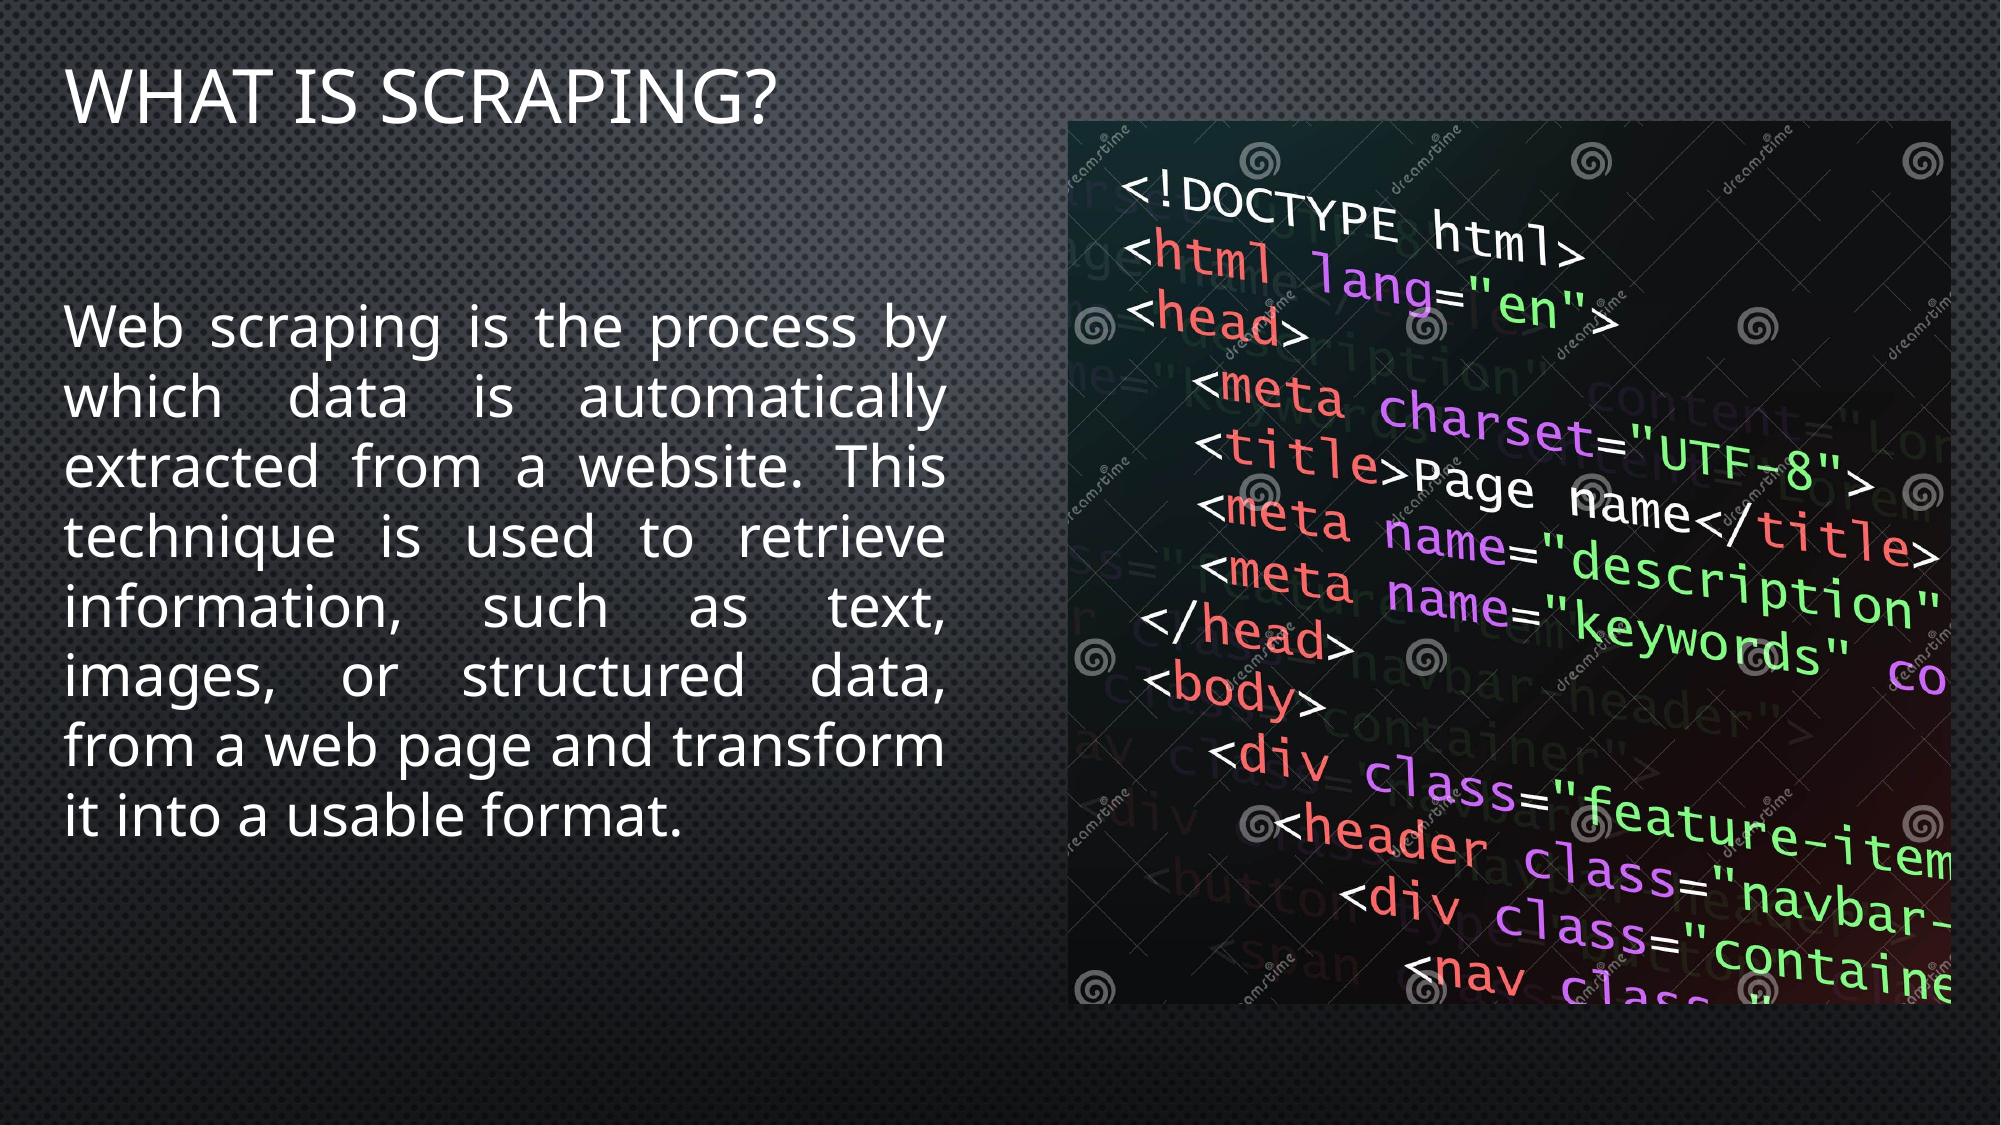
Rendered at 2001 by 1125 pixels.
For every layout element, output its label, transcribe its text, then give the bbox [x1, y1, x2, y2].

picture [1067, 121, 1952, 1004]
title What is scraping? [49, 0, 1916, 250]
text_box Web scraping is the process by which data is automatically extracted from a website. This technique is used to retrieve information, such as text, images, or structured data, from a web page and transform it into a usable format. [49, 281, 963, 856]
